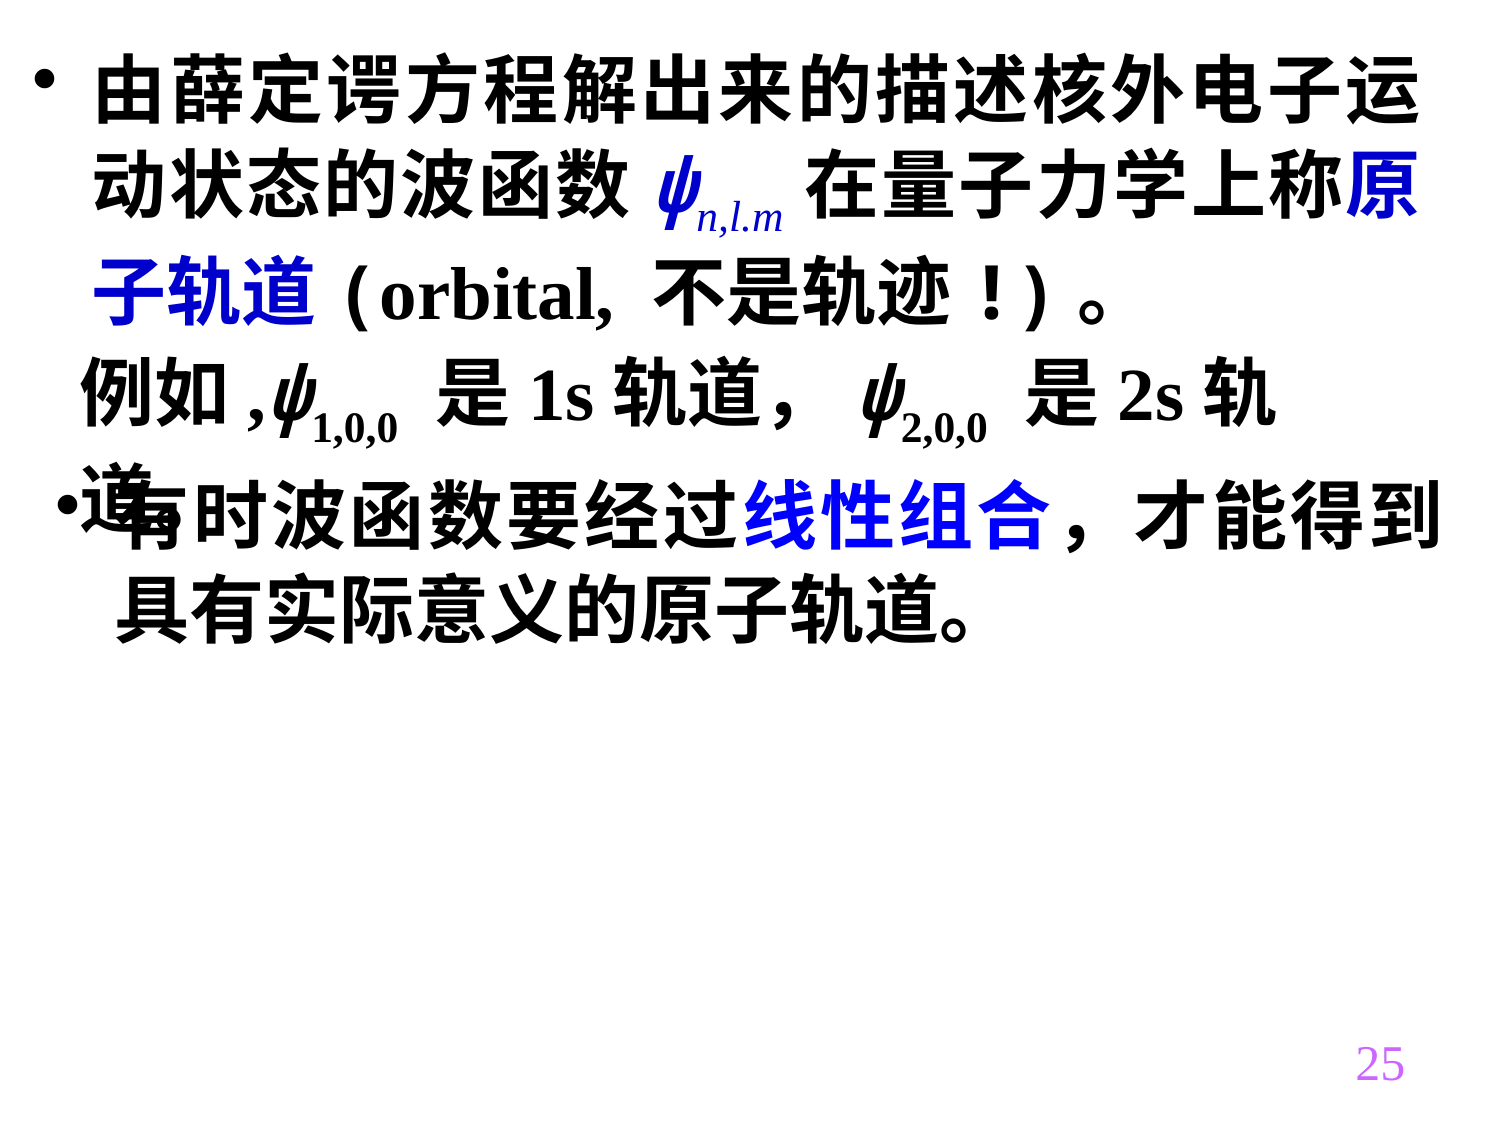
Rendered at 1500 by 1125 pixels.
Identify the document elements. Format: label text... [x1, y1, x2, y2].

text_box 例如,ψ1,0,0 是1s轨道，ψ2,0,0 是2s轨道。 [64, 337, 1376, 456]
text_box 有时波函数要经过线性组合，才能得到具有实际意义的原子轨道。 [41, 456, 1459, 660]
text_box 由薛定谔方程解出来的描述核外电子运动状态的波函数ψn,l.m在量子力学上称原子轨道(orbital, 不是轨迹!)。 [17, 30, 1436, 343]
